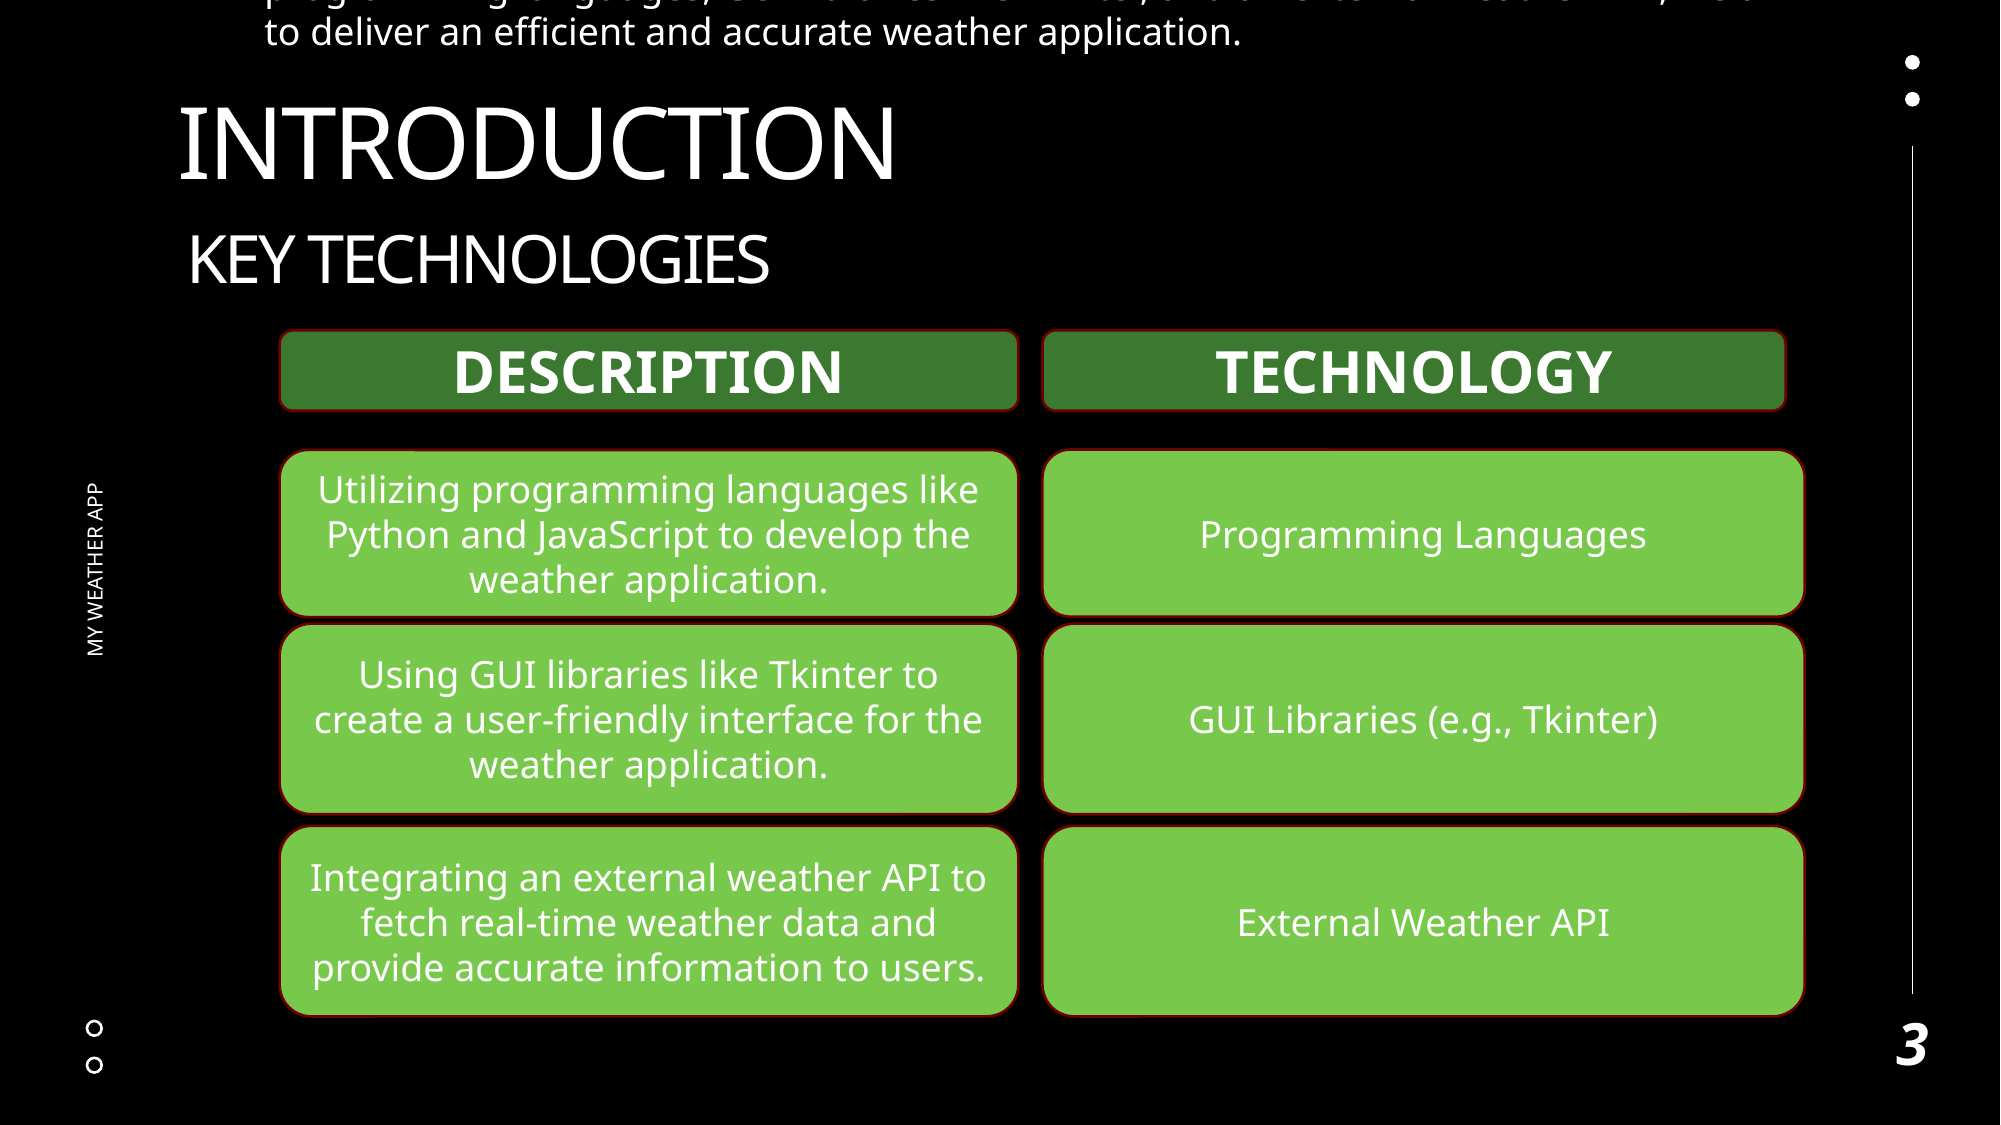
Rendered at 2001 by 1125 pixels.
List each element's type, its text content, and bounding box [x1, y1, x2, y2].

text_box Programming Languages [1041, 448, 1807, 618]
text_box DESCRIPTION [278, 329, 1020, 413]
footer MY WEATHER APP [67, 146, 122, 995]
text_box Using GUI libraries like Tkinter to create a user-friendly interface for the weather application. [278, 622, 1020, 816]
text_box TECHNOLOGY [1041, 329, 1788, 413]
text_box External Weather API [1041, 824, 1807, 1018]
title INTRODUCTION [177, 99, 1828, 206]
text_box GUI Libraries (e.g., Tkinter) [1041, 622, 1807, 816]
slide_number 3 [1853, 1024, 1972, 1070]
text_box The weather application project is focused on creating a user-friendly application that provides real-time weather data to users. By utilizing various technologies such as programming languages, GUI libraries like Tkinter, and an external weather API, we aim to deliver an efficient and accurate weather application. [249, 0, 1828, 61]
text_box Utilizing programming languages like Python and JavaScript to develop the weather application. [278, 448, 1020, 619]
text_box Key Technologies [171, 209, 1172, 305]
text_box Integrating an external weather API to fetch real-time weather data and provide accurate information to users. [278, 824, 1020, 1018]
